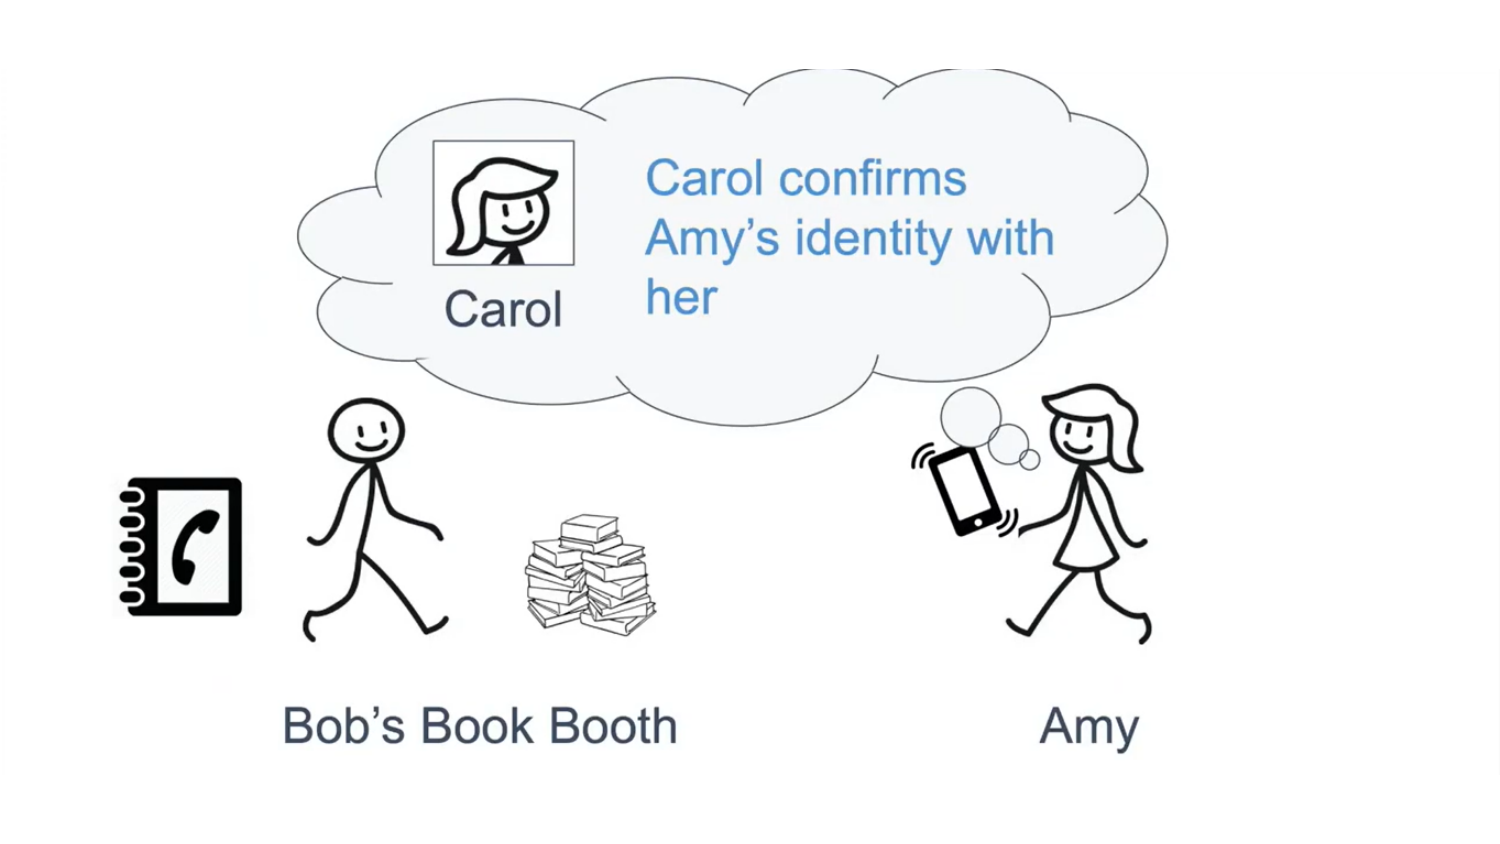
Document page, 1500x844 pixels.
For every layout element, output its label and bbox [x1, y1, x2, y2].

picture [0, 68, 1500, 775]
